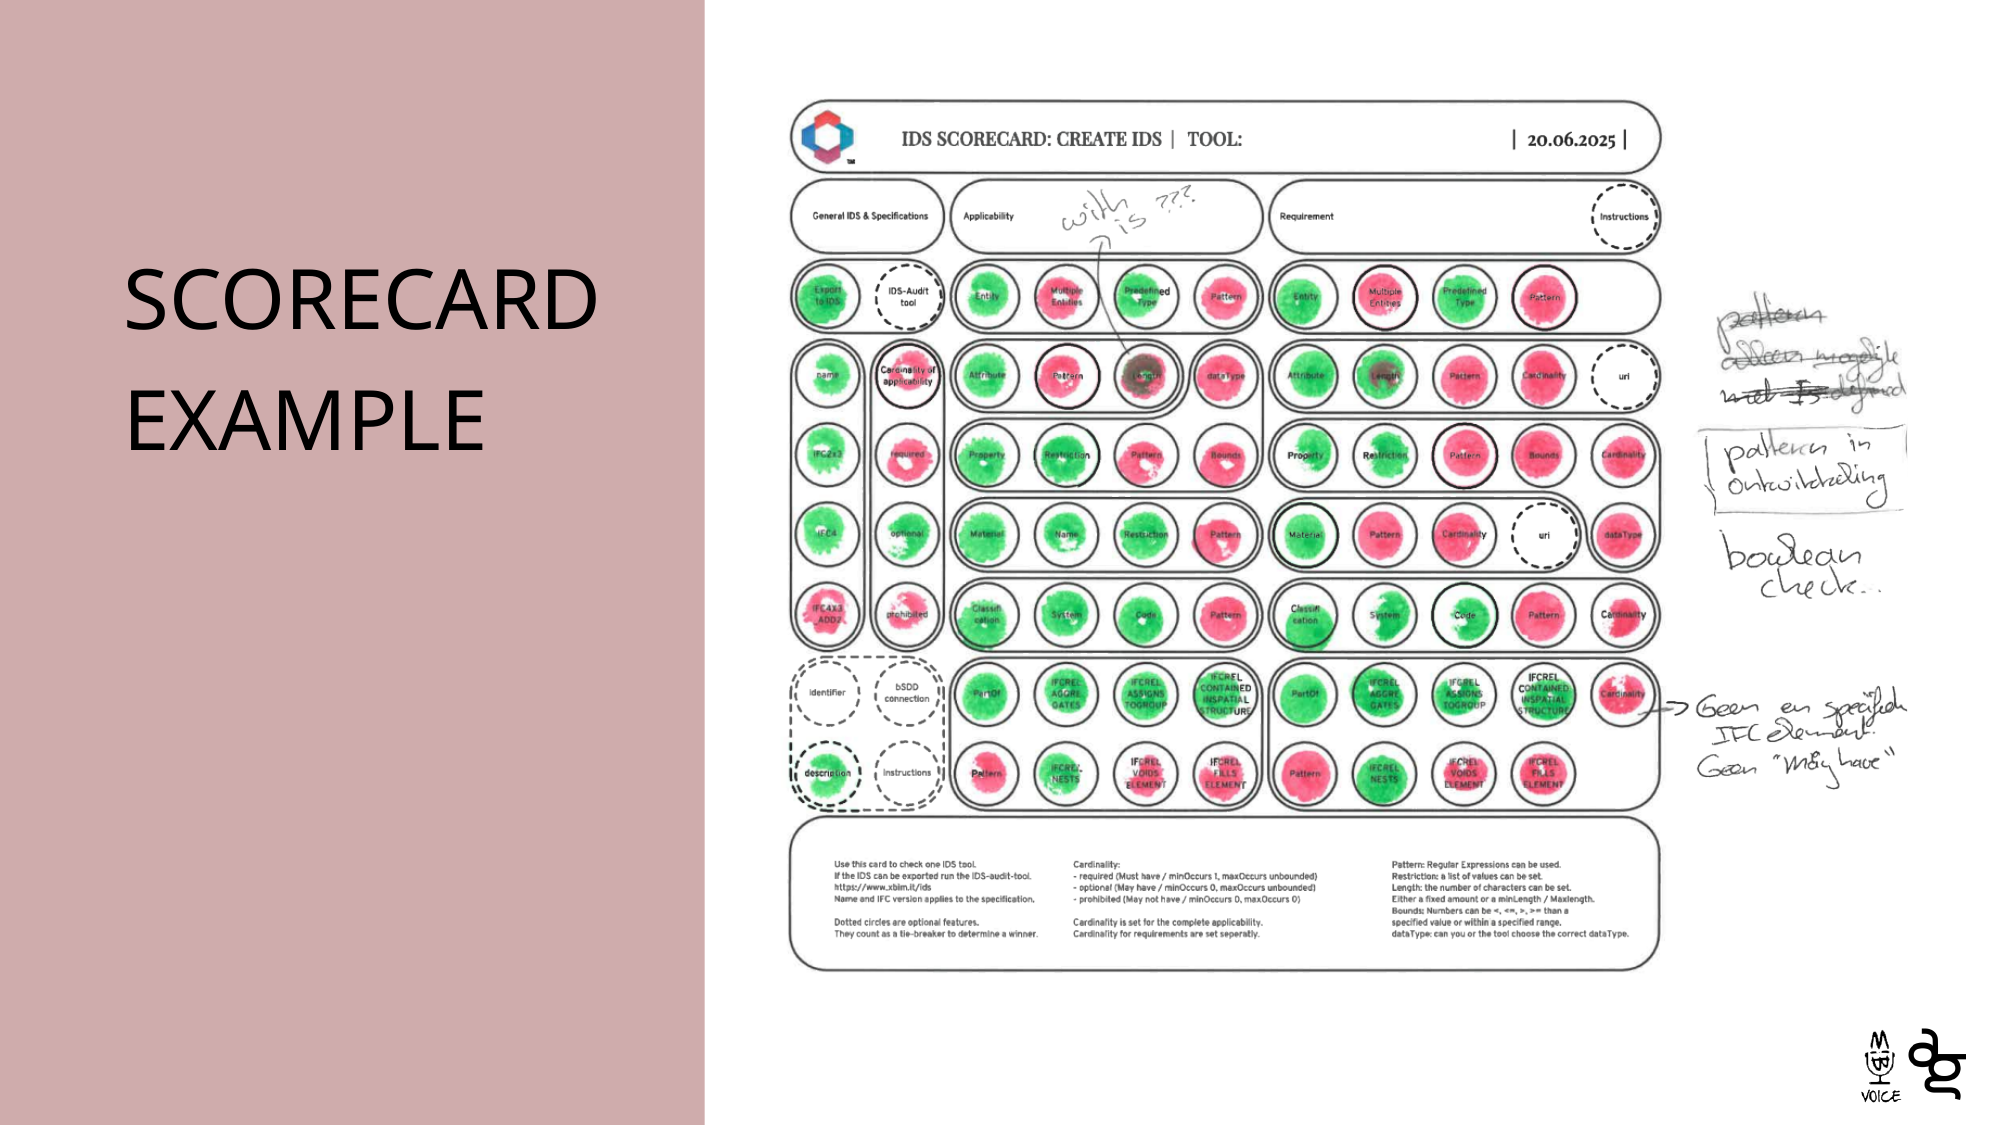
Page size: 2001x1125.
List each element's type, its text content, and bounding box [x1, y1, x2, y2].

list SCORECARD EXAMPLE [109, 238, 682, 1125]
picture [737, 45, 1974, 1118]
